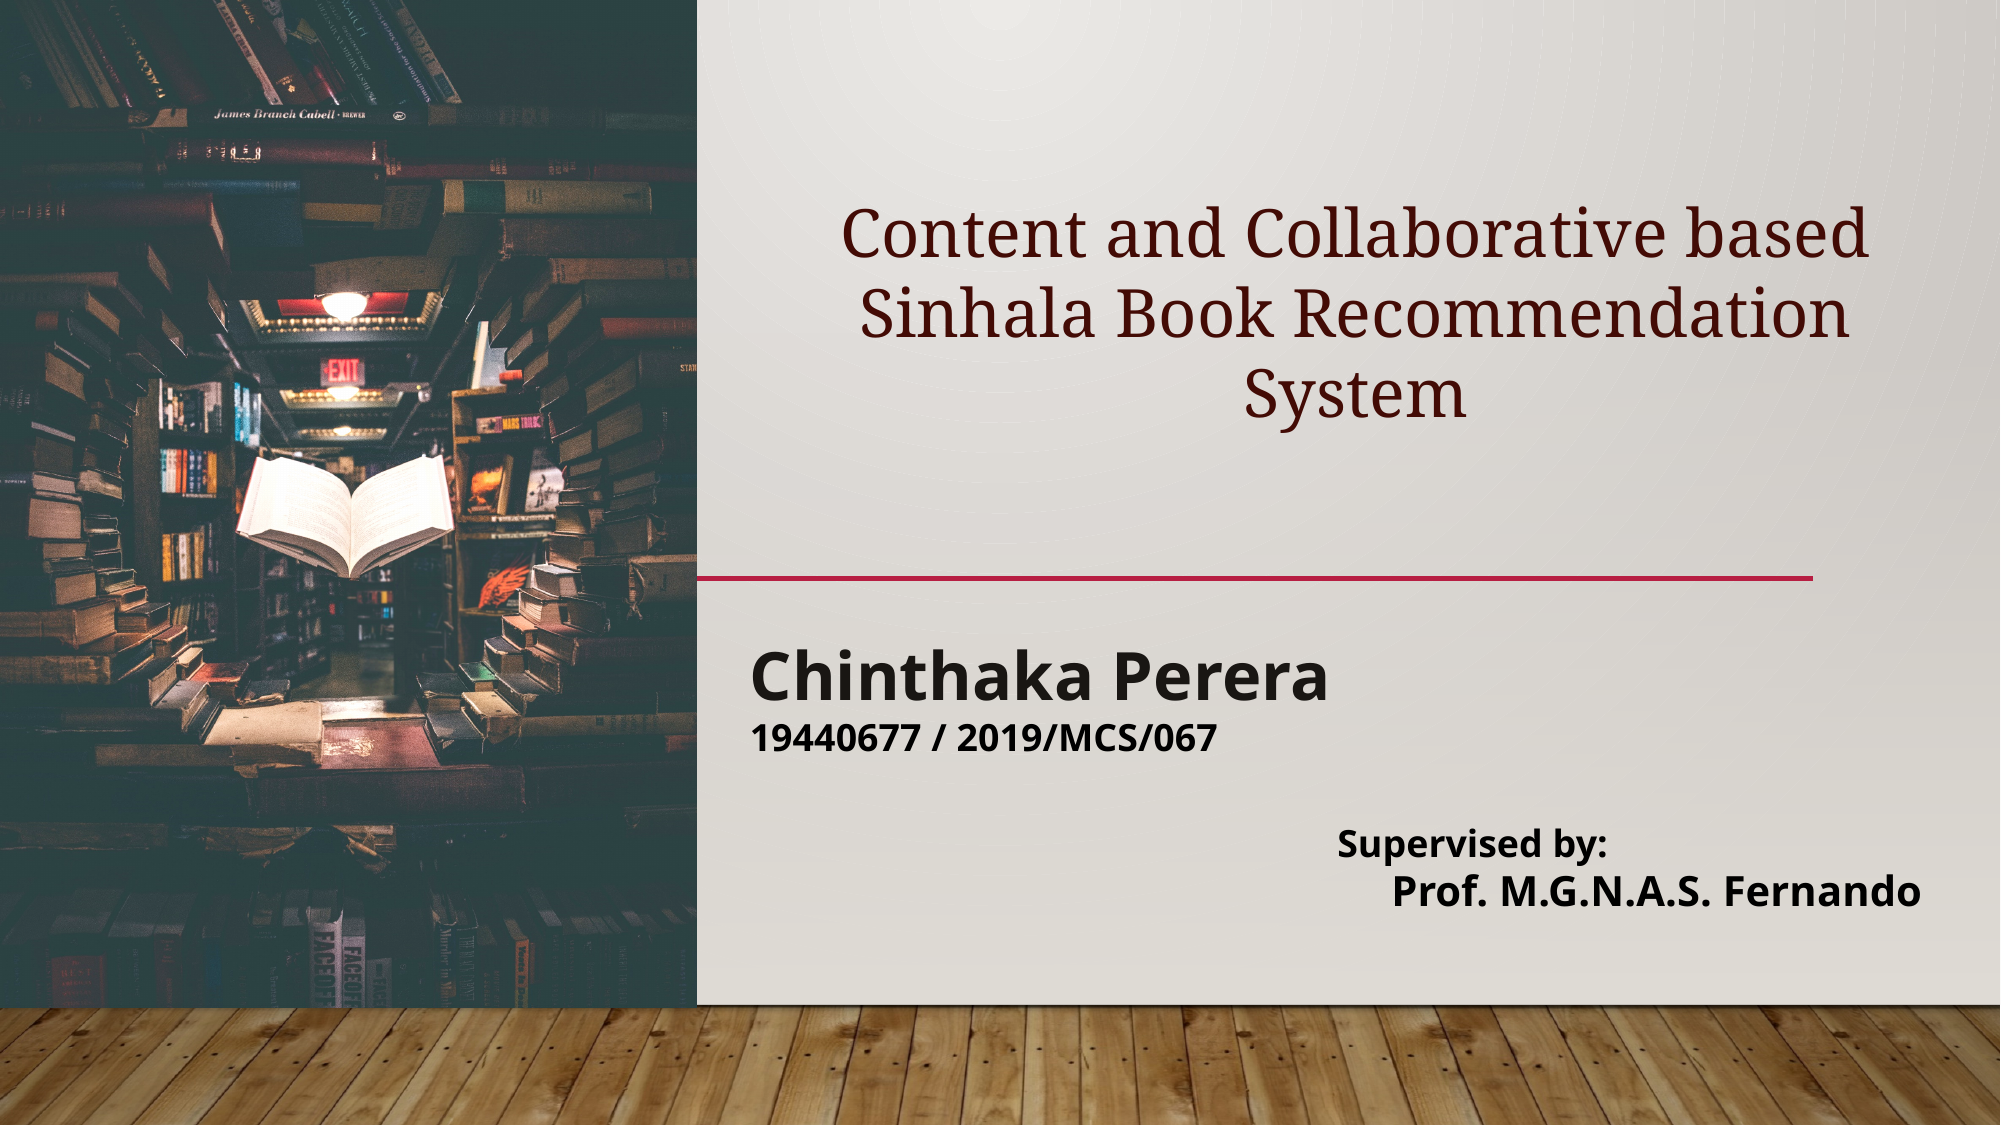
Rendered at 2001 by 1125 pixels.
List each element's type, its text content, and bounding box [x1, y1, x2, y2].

picture [0, 0, 2000, 1125]
text_box Supervised by: Prof. M.G.N.A.S. Fernando [1322, 812, 1937, 923]
text_box Chinthaka Perera 19440677 / 2019/MCS/067 [734, 626, 1486, 766]
text_box Content and Collaborative based Sinhala Book Recommendation System [774, 183, 1937, 439]
